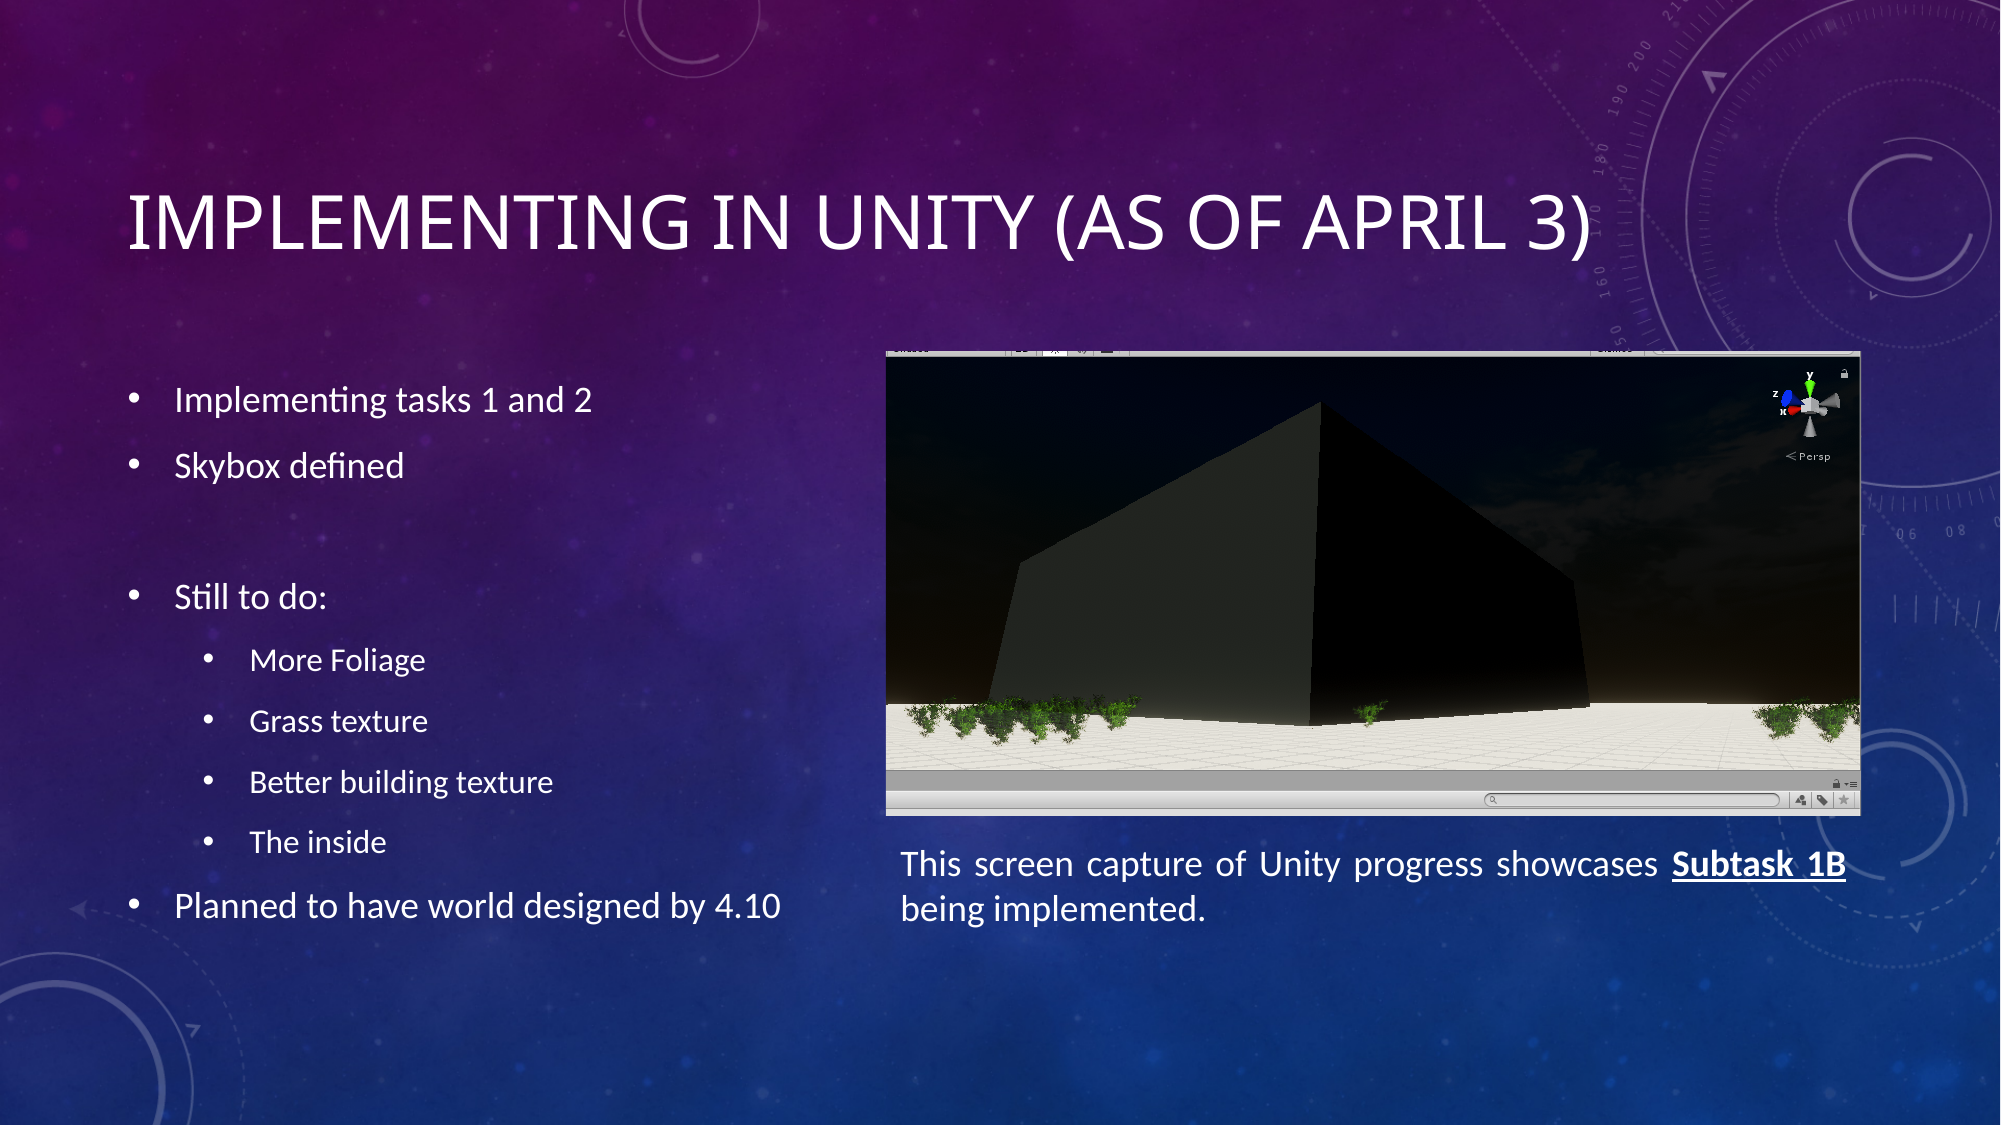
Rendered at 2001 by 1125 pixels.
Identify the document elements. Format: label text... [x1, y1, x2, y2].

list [885, 351, 1862, 816]
text_box This screen capture of Unity progress showcases Subtask 1B being implemented. [885, 832, 1862, 937]
list Implementing tasks 1 and 2 Skybox defined Still to do: More Foliage Grass texture Better building texture The inside Planned to have world designed by 4.10 [112, 351, 932, 950]
title Implementing in Unity (as of April 3) [112, 99, 1775, 339]
picture [0, 0, 2001, 1125]
